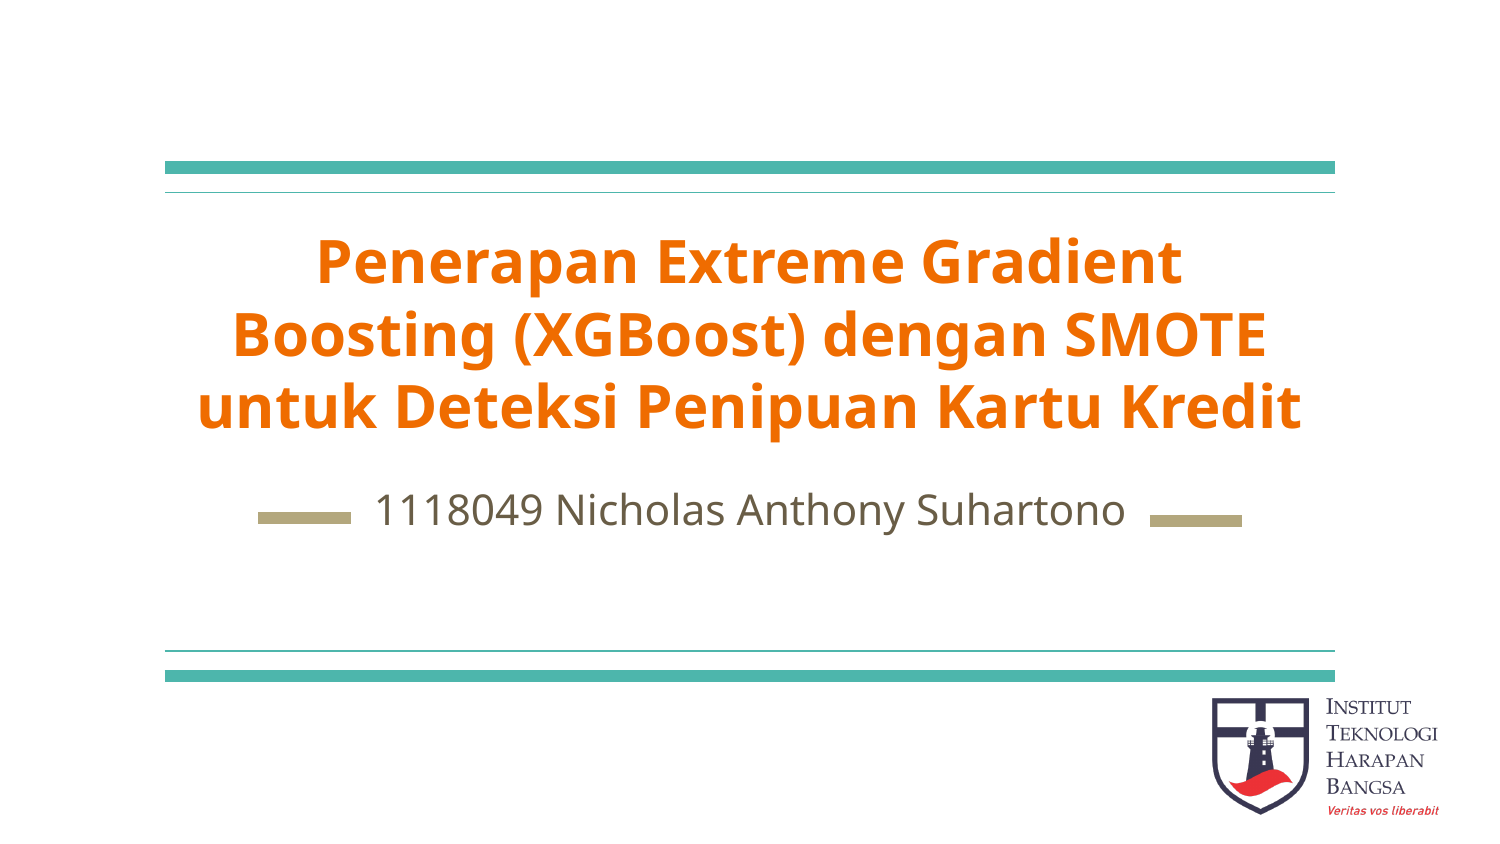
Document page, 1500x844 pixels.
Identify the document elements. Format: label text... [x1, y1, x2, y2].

picture [1211, 698, 1439, 815]
subtitle 1118049 Nicholas Anthony Suhartono [350, 467, 1150, 598]
title Penerapan Extreme Gradient Boosting (XGBoost) dengan SMOTE untuk Deteksi Penipuan Kartu Kredit [164, 287, 1336, 456]
